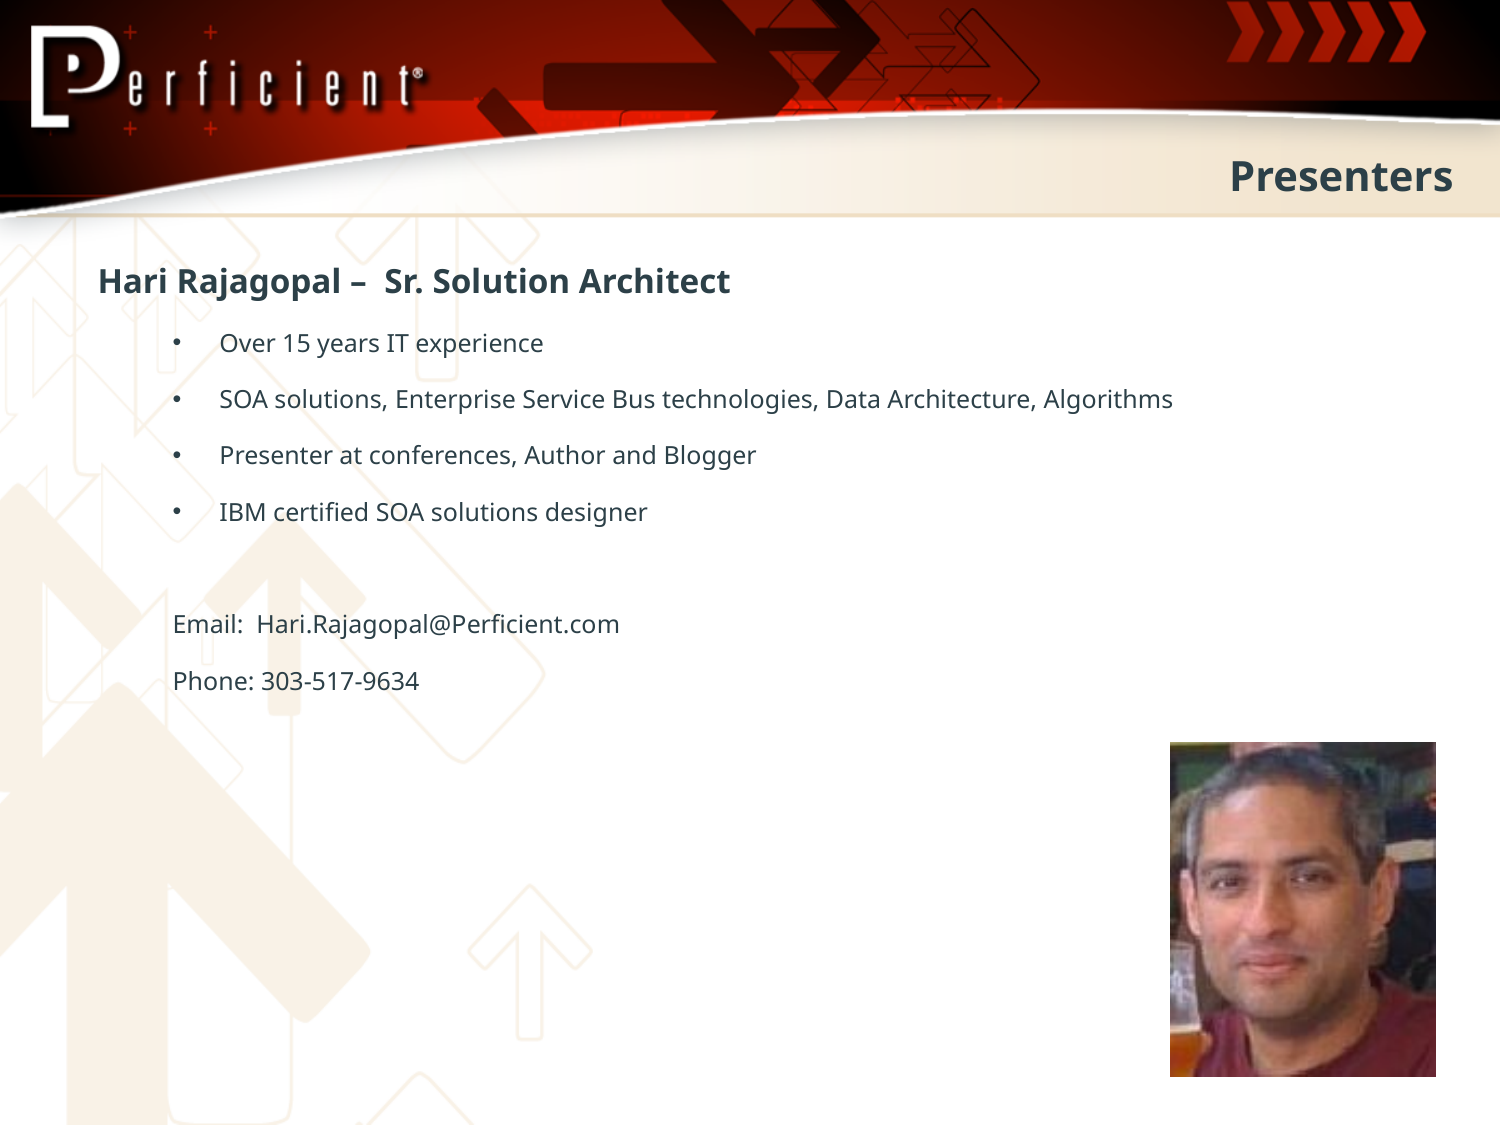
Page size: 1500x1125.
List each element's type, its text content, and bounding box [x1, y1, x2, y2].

text_box Hari Rajagopal – Sr. Solution Architect Over 15 years IT experience SOA solutions, Enterprise Service Bus technologies, Data Architecture, Algorithms Presenter at conferences, Author and Blogger IBM certified SOA solutions designer Email: Hari.Rajagopal@Perficient.com Phone: 303-517-9634 [82, 251, 1371, 985]
picture [0, 0, 1500, 1125]
title Presenters [568, 145, 1469, 204]
